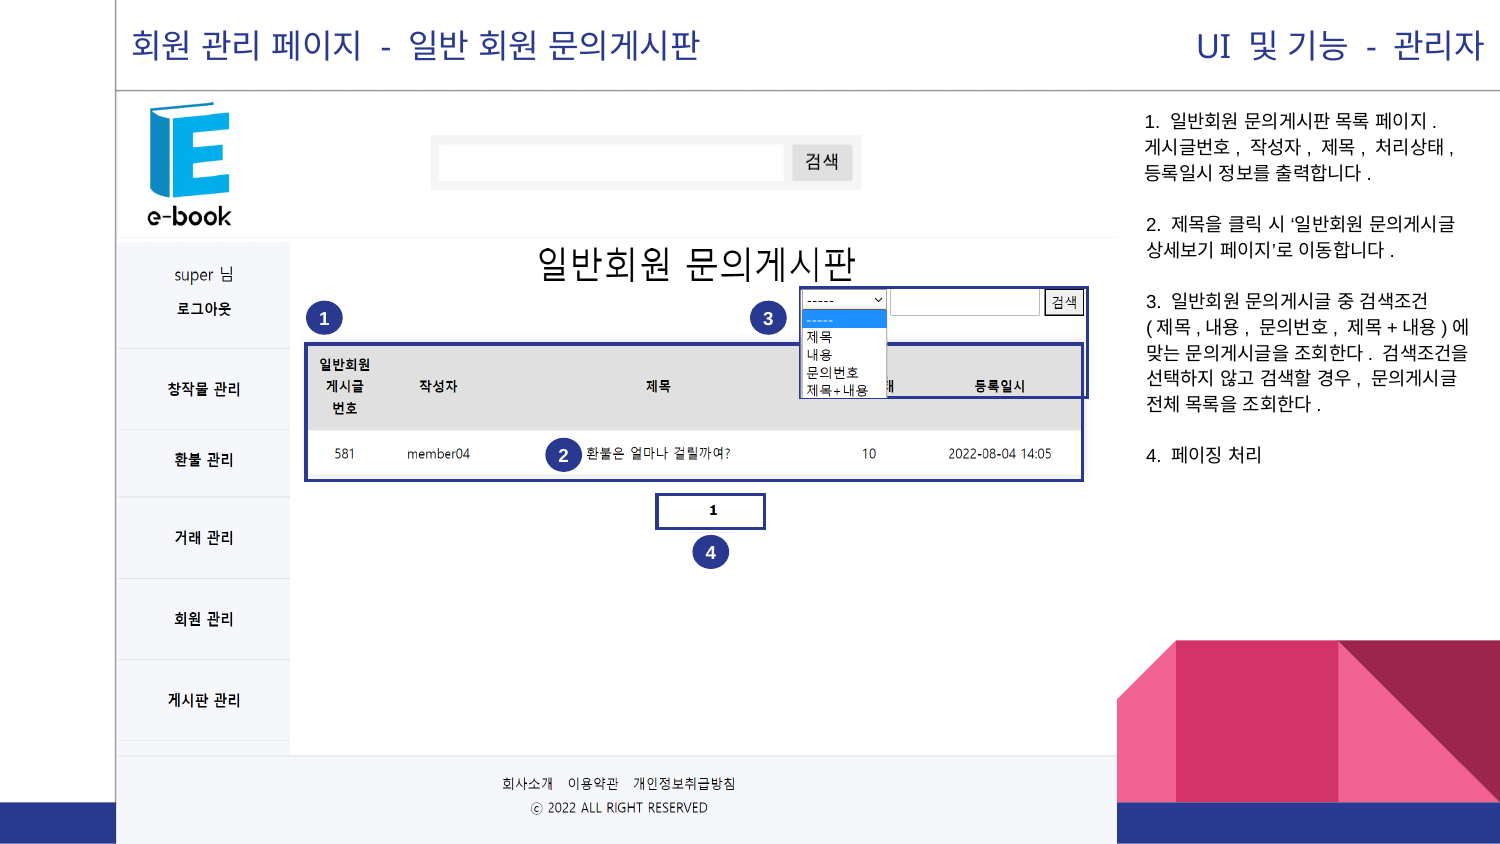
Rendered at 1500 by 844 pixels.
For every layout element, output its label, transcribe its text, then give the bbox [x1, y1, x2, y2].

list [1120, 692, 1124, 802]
title UI 및 기능 - 관리자 [1116, 0, 1500, 89]
picture [116, 91, 1117, 844]
title 회원 관리 페이지 - 일반 회원 문의게시판 [116, 0, 833, 87]
list 1. 일반회원 문의게시판 목록 페이지. 게시글번호, 작성자, 제목, 처리상태, 등록일시 정보를 출력합니다. 2. 제목을 클릭 시 ‘일반회원 문의게시글 상세보기 페이지’로 이동합니다. 3. 일반회원 문의게시글 중 검색조건 (제목,내용, 문의번호, 제목+내용)에 맞는 문의게시글을 조회한다. 검색조건을 선택하지 않고 검색할 경우, 문의게시글 전체 목록을 조회한다. 4. 페이징 처리 [1122, 106, 1479, 627]
